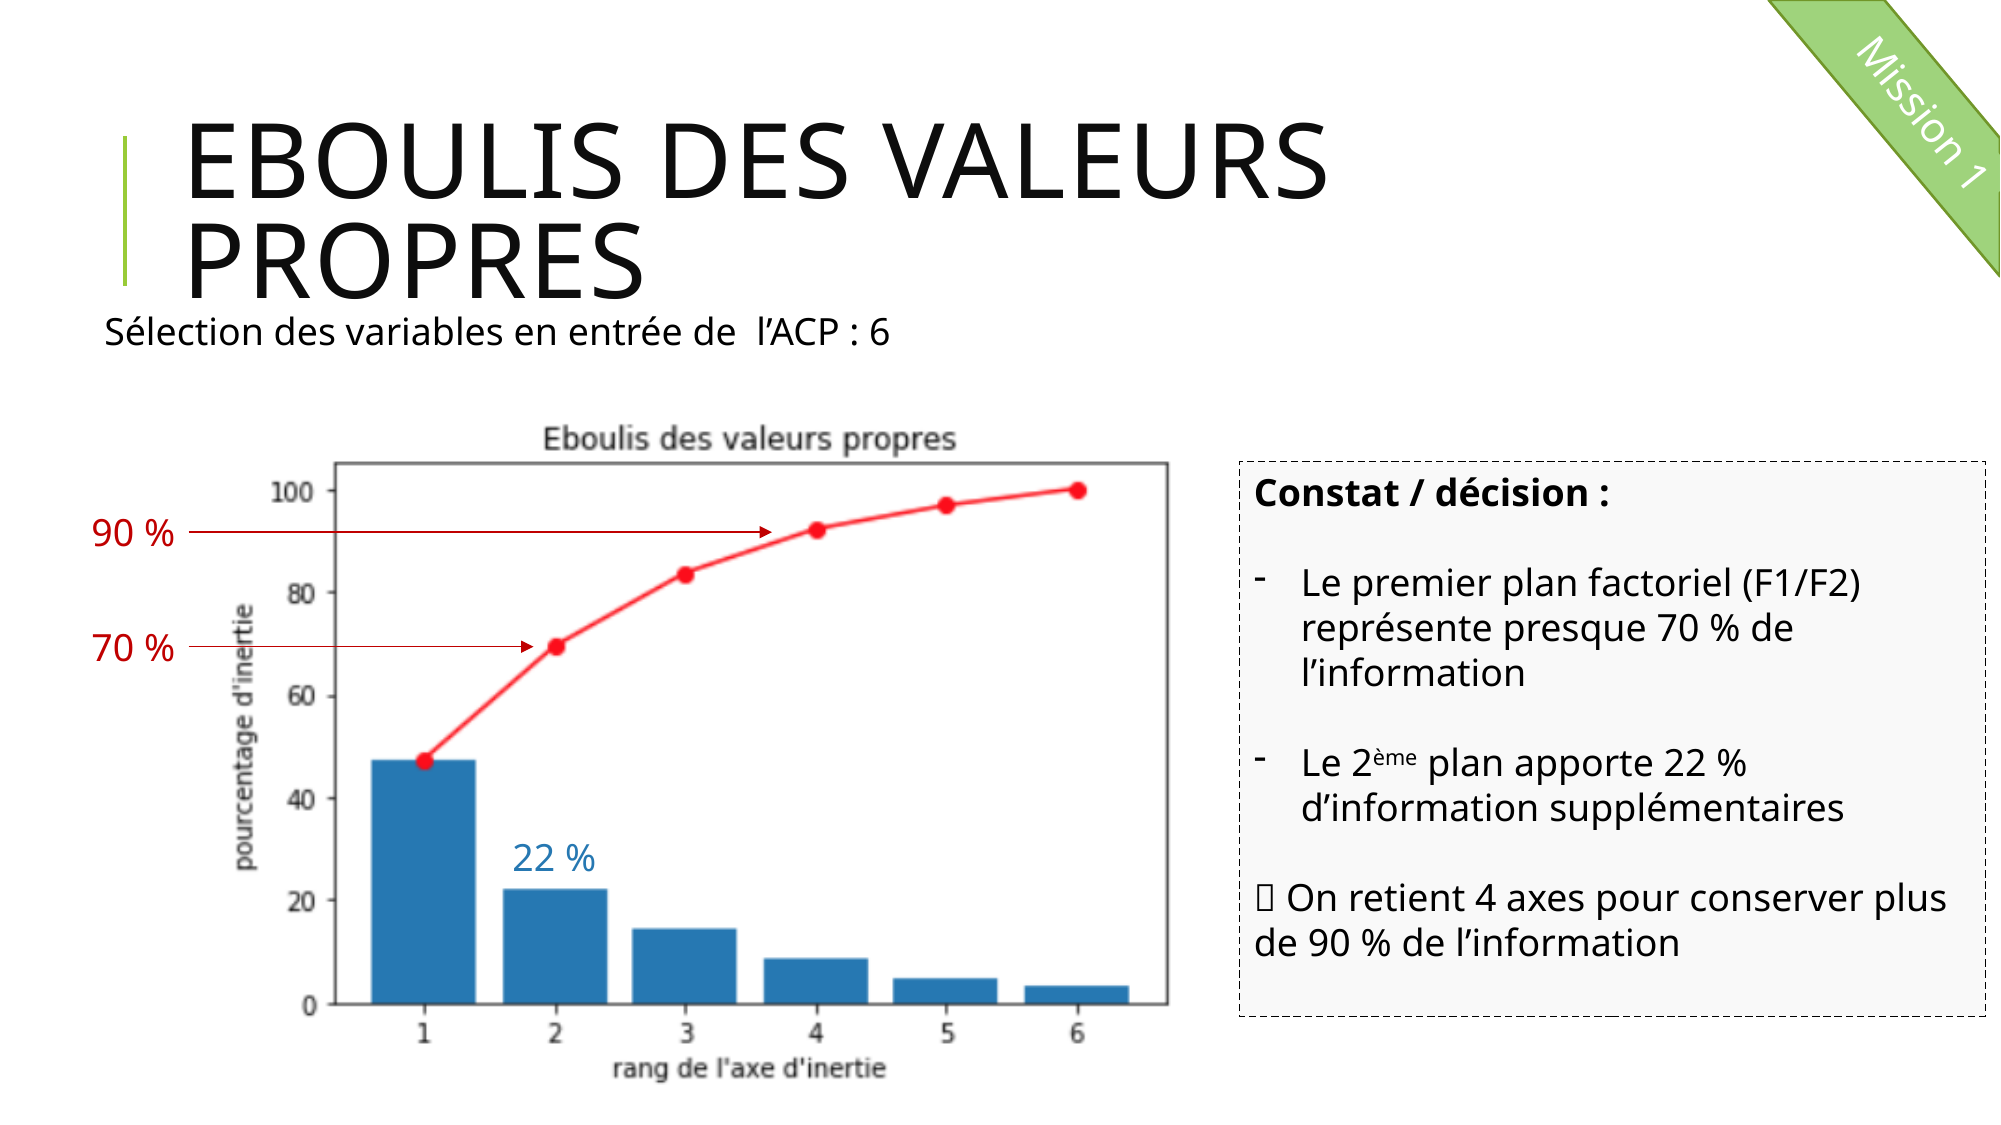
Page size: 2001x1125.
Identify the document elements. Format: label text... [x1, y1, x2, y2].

text_box Constat / décision : Le premier plan factoriel (F1/F2) représente presque 70 % de l’information Le 2ème plan apporte 22 % d’information supplémentaires  On retient 4 axes pour conserver plus de 90 % de l’information [1246, 461, 1986, 1017]
text_box 90 % [76, 501, 181, 562]
picture [188, 392, 1240, 1109]
text_box 70 % [76, 616, 181, 677]
text_box Sélection des variables en entrée de l’ACP : 6 [89, 300, 953, 405]
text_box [1768, 0, 2000, 277]
title EBOULIS DES VALEURS PROPRES [168, 96, 1763, 342]
